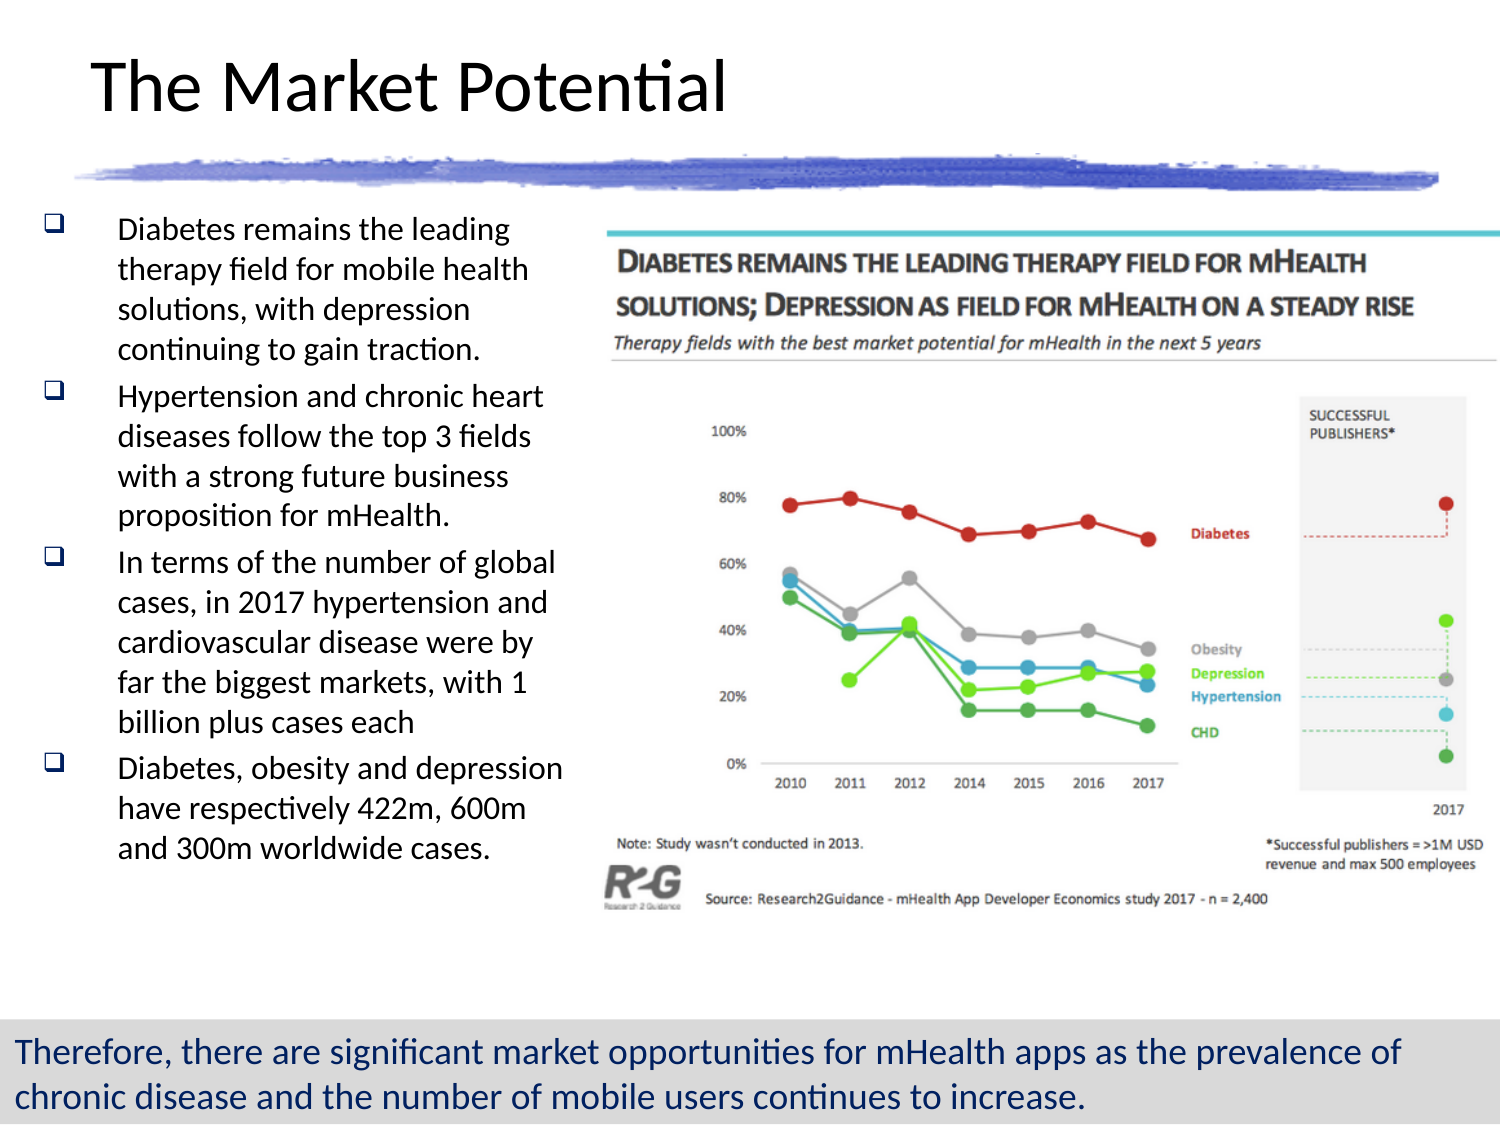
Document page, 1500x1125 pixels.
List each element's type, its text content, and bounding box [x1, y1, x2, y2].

text_box Therefore, there are significant market opportunities for mHealth apps as the prevalence of chronic disease and the number of mobile users continues to increase. [0, 1019, 1500, 1125]
title The Market Potential [75, 12, 1425, 150]
list Diabetes remains the leading therapy field for mobile health solutions, with depression continuing to gain traction. Hypertension and chronic heart diseases follow the top 3 fields with a strong future business proposition for mHealth. In terms of the number of global cases, in 2017 hypertension and cardiovascular disease were by far the biggest markets, with 1 billion plus cases each Diabetes, obesity and depression have respectively 422m, 600m and 300m worldwide cases. [27, 200, 586, 900]
picture [585, 224, 1500, 926]
picture [62, 153, 1450, 200]
